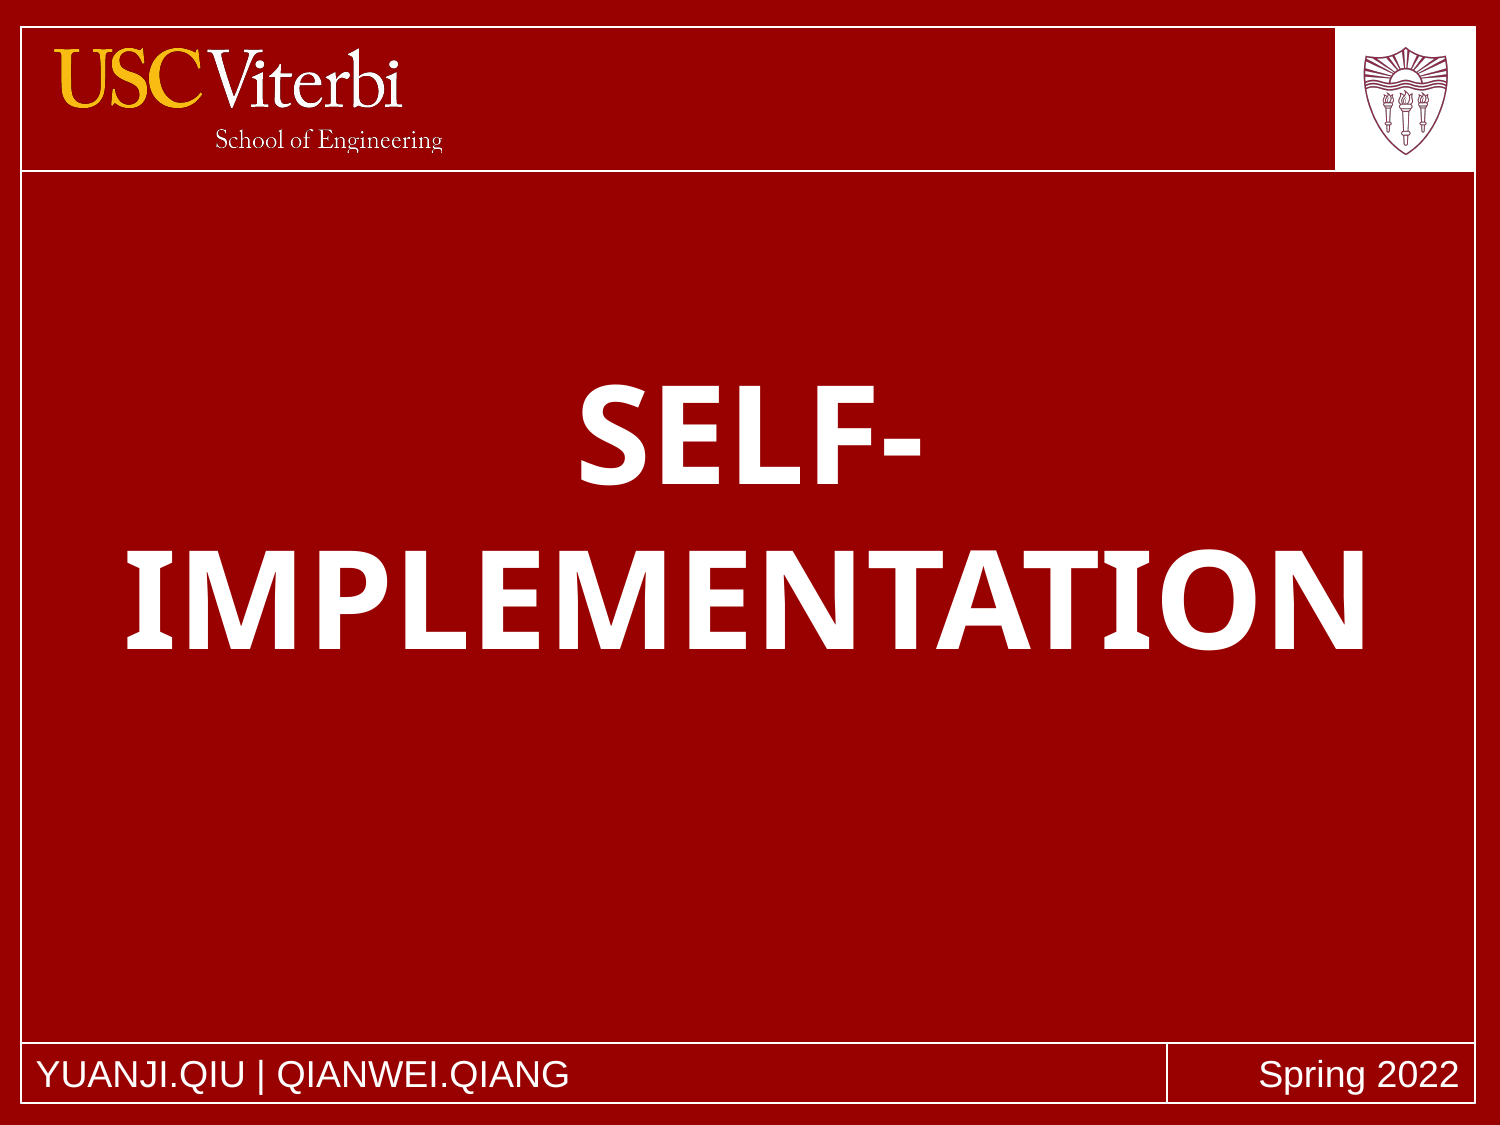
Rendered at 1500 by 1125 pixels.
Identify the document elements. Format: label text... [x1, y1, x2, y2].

title SELF-IMPLEMENTATION [92, 332, 1408, 685]
footer YUANJI.QIU | QIANWEI.QIANG [20, 1042, 1168, 1104]
slide_number Spring 2022 [1168, 1042, 1476, 1104]
picture [1336, 31, 1475, 170]
picture [54, 48, 442, 153]
